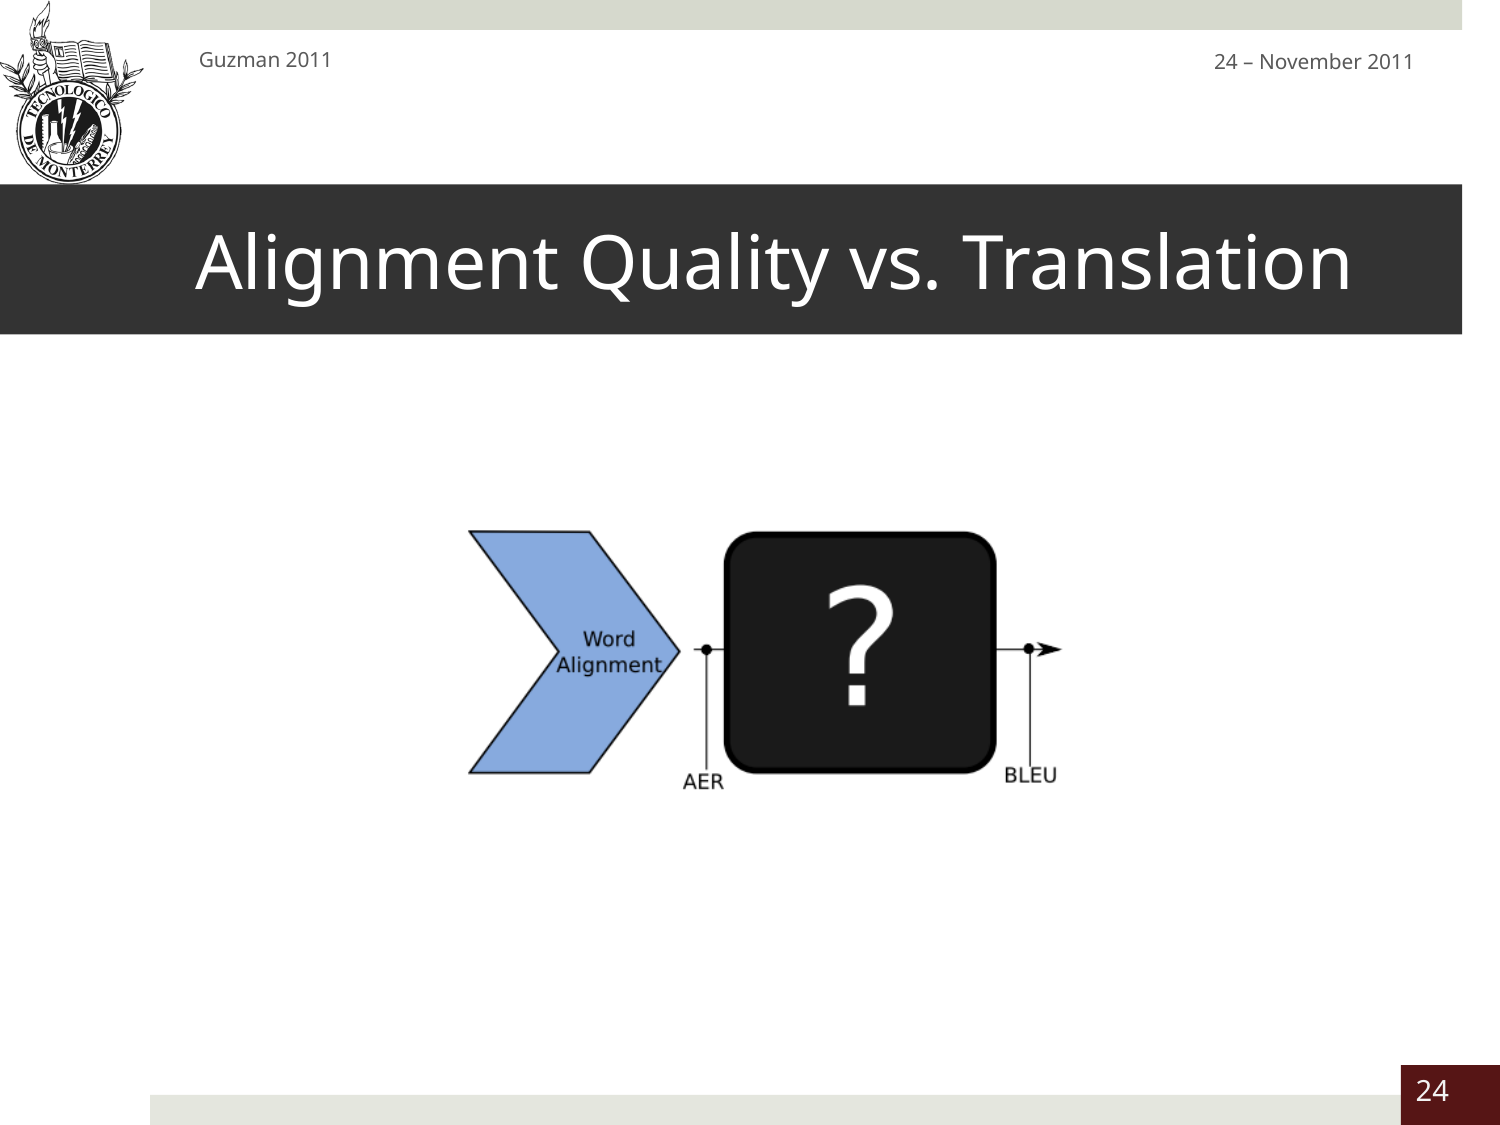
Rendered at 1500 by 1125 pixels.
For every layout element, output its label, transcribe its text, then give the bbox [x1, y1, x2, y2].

title Alignment Quality vs. Translation [0, 184, 1463, 335]
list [424, 474, 1167, 877]
footer Guzman 2011 [183, 30, 659, 91]
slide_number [1079, 30, 1430, 91]
picture [0, 0, 145, 184]
